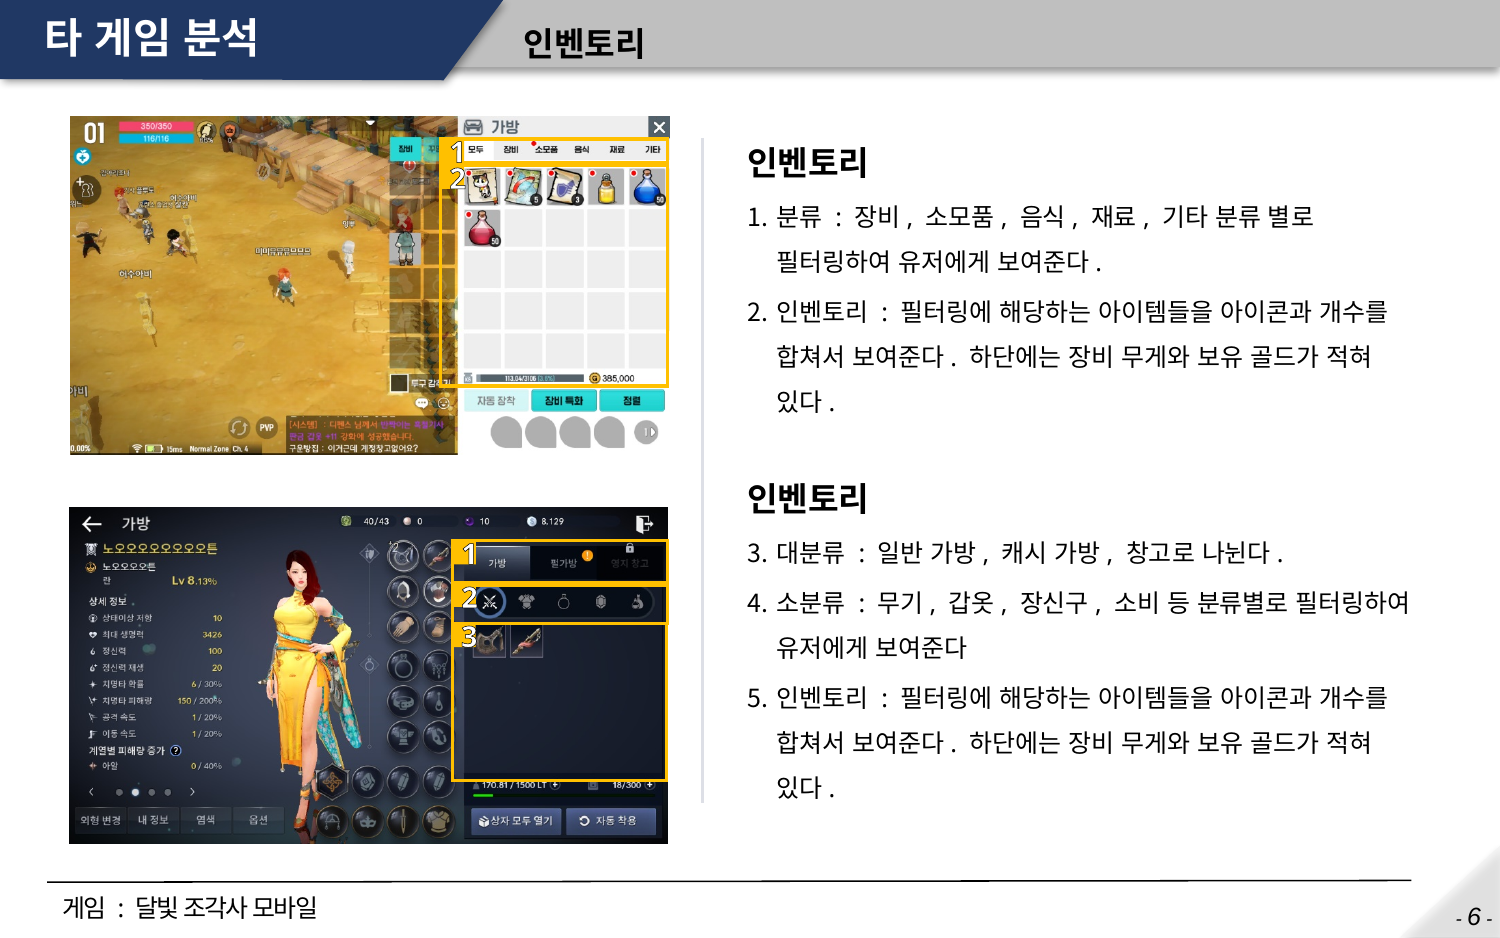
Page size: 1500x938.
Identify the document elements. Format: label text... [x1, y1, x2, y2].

title 타 게임 분석 [29, 0, 479, 81]
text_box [440, 165, 668, 387]
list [70, 116, 670, 455]
list 게임 : 달빛 조각사 모바일 [47, 889, 1300, 930]
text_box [440, 138, 668, 163]
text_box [452, 540, 668, 583]
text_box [452, 623, 667, 781]
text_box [452, 585, 668, 624]
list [69, 507, 668, 844]
list 인벤토리 분류 : 장비, 소모품, 음식, 재료, 기타 분류 별로 필터링하여 유저에게 보여준다. 인벤토리 : 필터링에 해당하는 아이템들을 아이콘과 개수를 합쳐서 보여준다. 하단에는 장비 무게와 보유 골드가 적혀 있다. 인벤토리 대분류 : 일반 가방, 캐시 가방, 창고로 나뉜다. 소분류 : 무기, 갑옷, 장신구, 소비 등 분류별로 필터링하여 유저에게 보여준다 인벤토리 : 필터링에 해당하는 아이템들을 아이콘과 개수를 합쳐서 보여준다. 하단에는 장비 무게와 보유 골드가 적혀 있다. [732, 114, 1436, 847]
list 인벤토리 [508, 0, 1500, 68]
